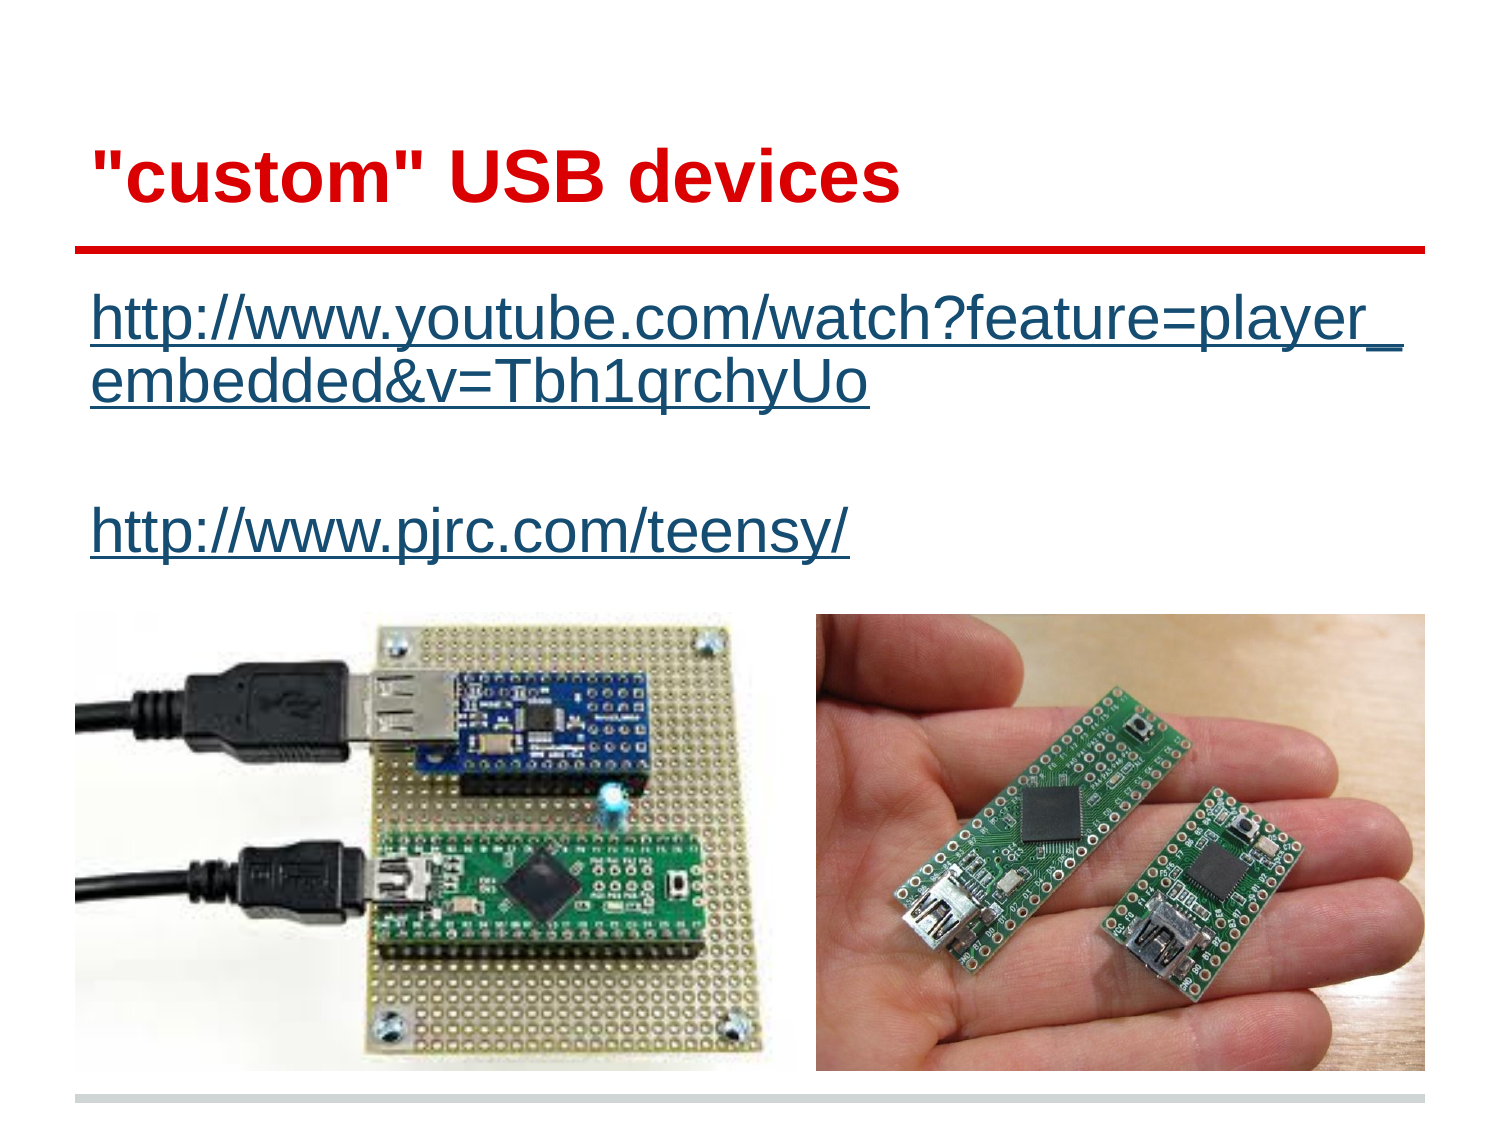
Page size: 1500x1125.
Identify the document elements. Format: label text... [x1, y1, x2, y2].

picture [74, 612, 796, 1071]
list http://www.youtube.com/watch?feature=player_embedded&v=Tbh1qrchyUo http://www.pjrc.com/teensy/ [75, 262, 1425, 1078]
title "custom" USB devices [75, 45, 1425, 233]
picture [816, 614, 1426, 1071]
